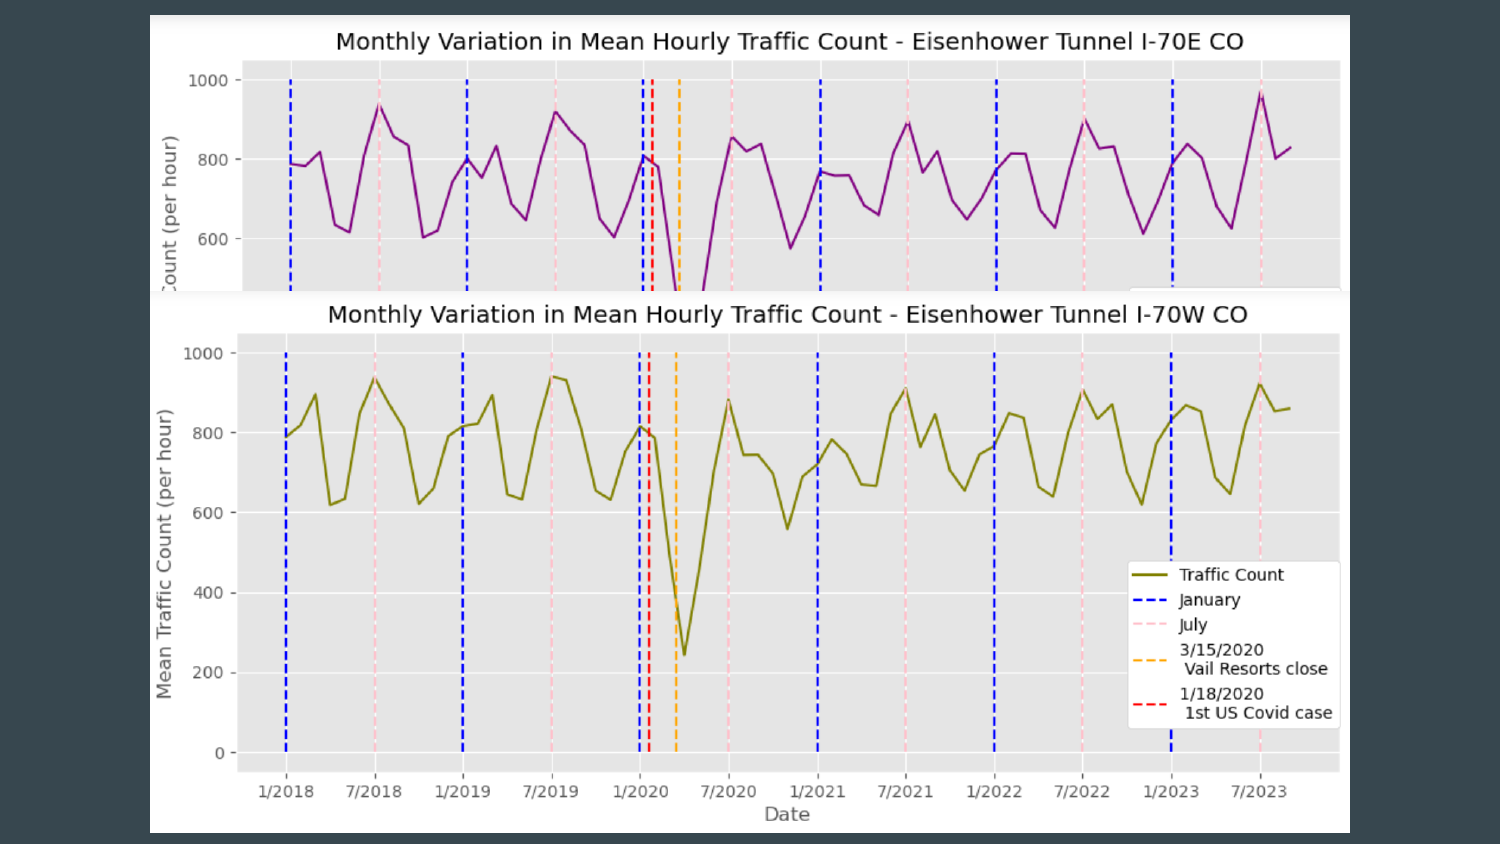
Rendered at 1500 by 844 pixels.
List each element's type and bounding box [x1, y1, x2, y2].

picture [149, 15, 1351, 833]
